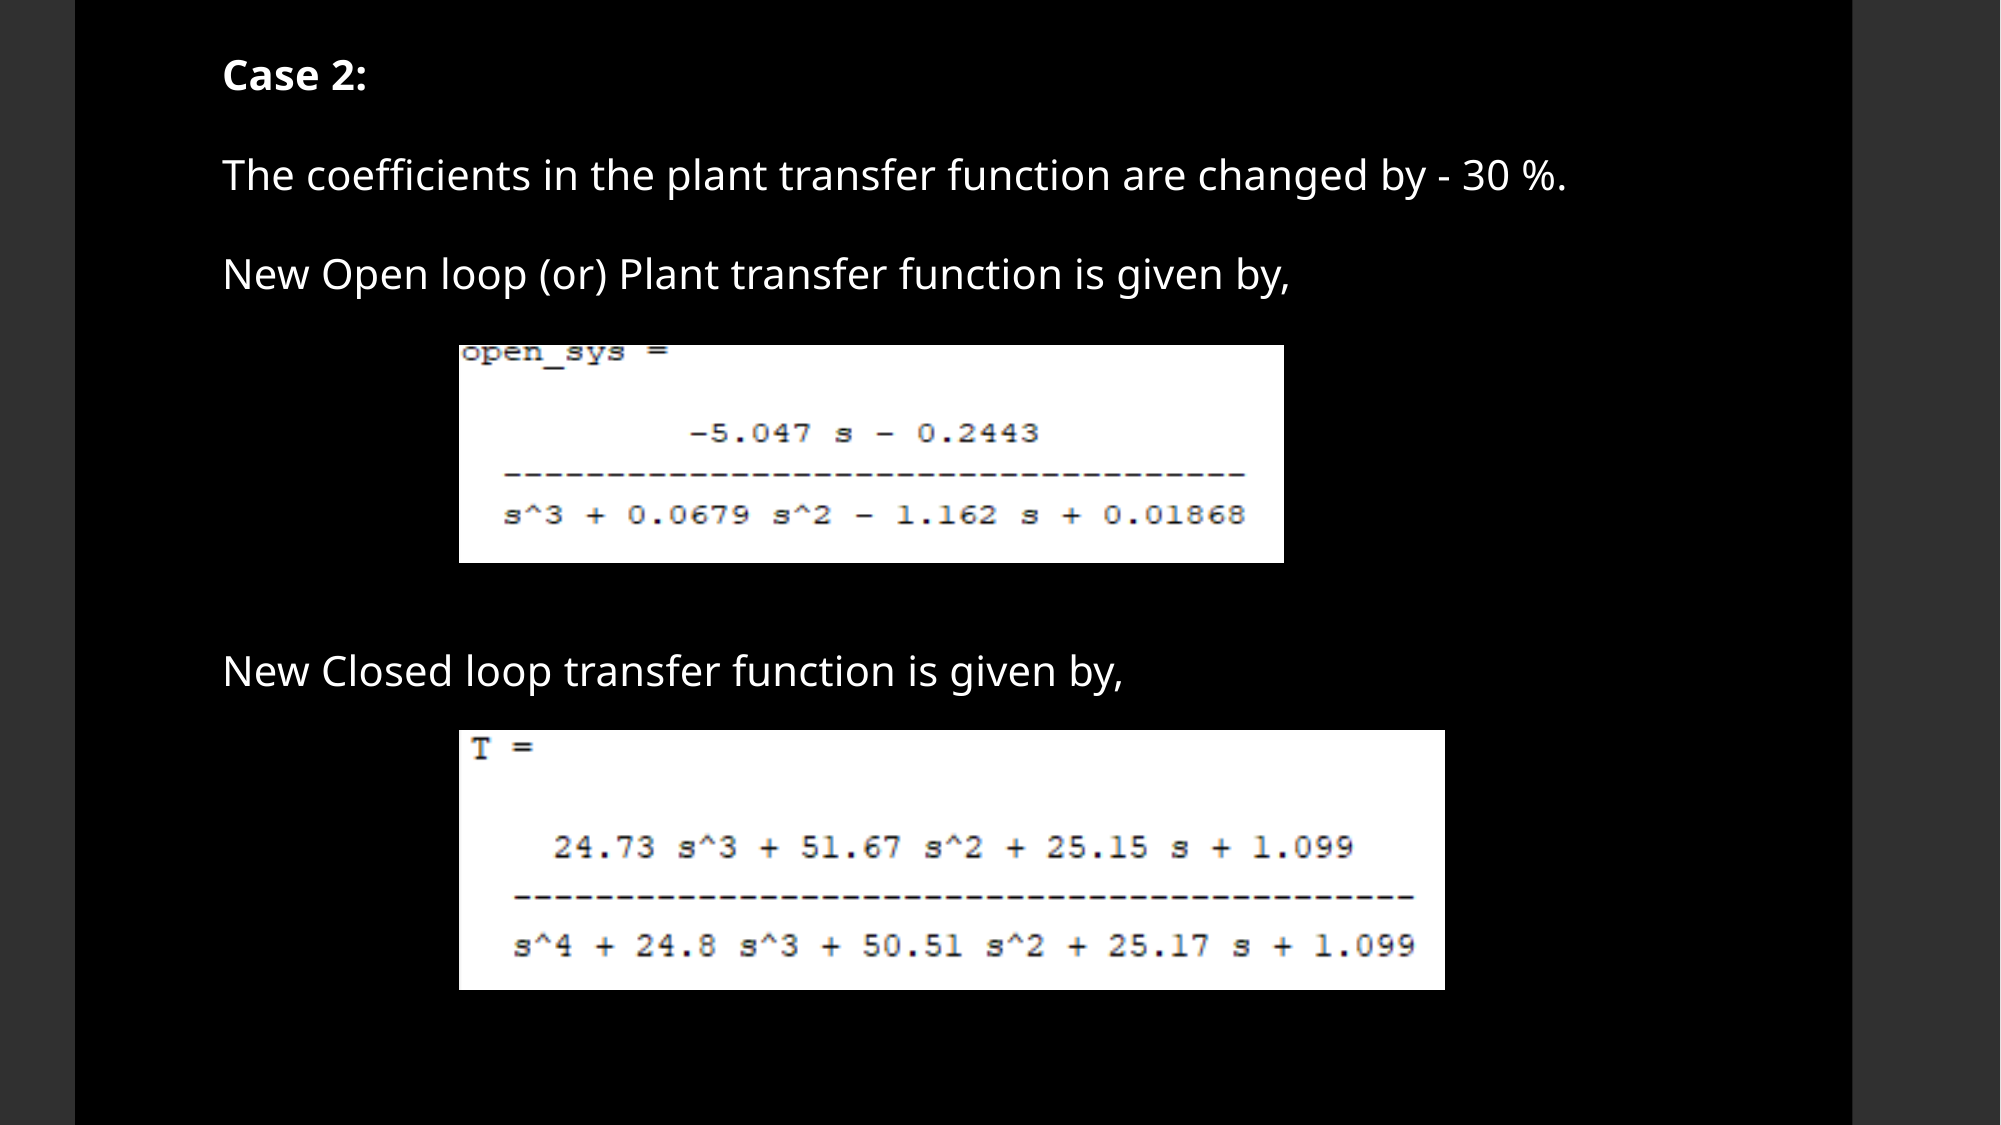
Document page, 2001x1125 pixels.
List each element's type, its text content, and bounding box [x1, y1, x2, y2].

subtitle Case 2: The coefficients in the plant transfer function are changed by - 30 %. New Open loop (or) Plant transfer function is given by, New Closed loop transfer function is given by, [206, 38, 1752, 1065]
picture [459, 344, 1284, 563]
picture [459, 729, 1445, 990]
